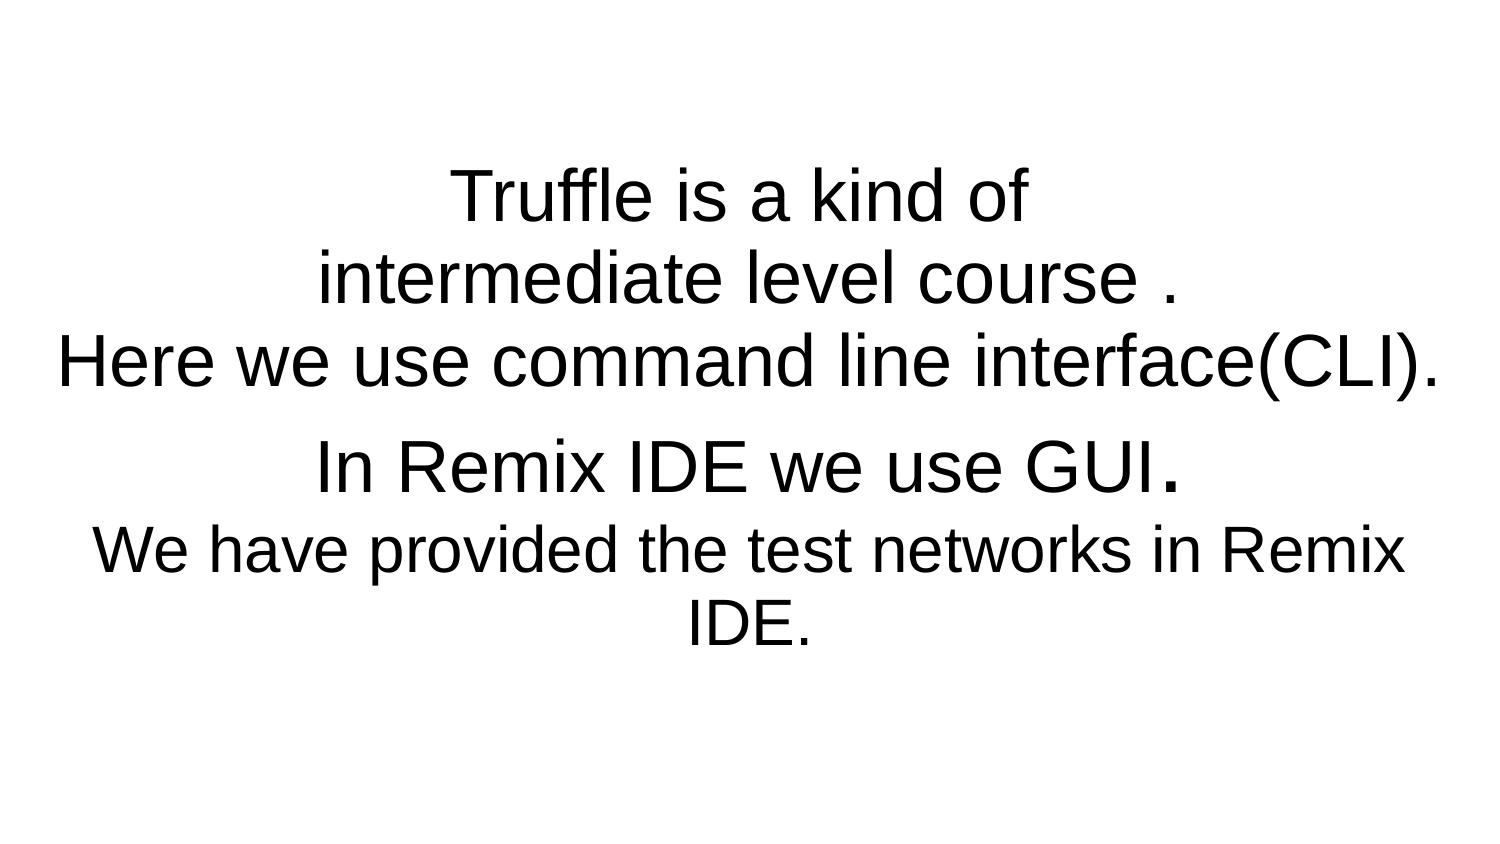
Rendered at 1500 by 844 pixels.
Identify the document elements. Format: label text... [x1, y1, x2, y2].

title Truffle is a kind of intermediate level course . Here we use command line interface(CLI). In Remix IDE we use GUI. We have provided the test networks in Remix IDE. [25, 100, 1475, 675]
